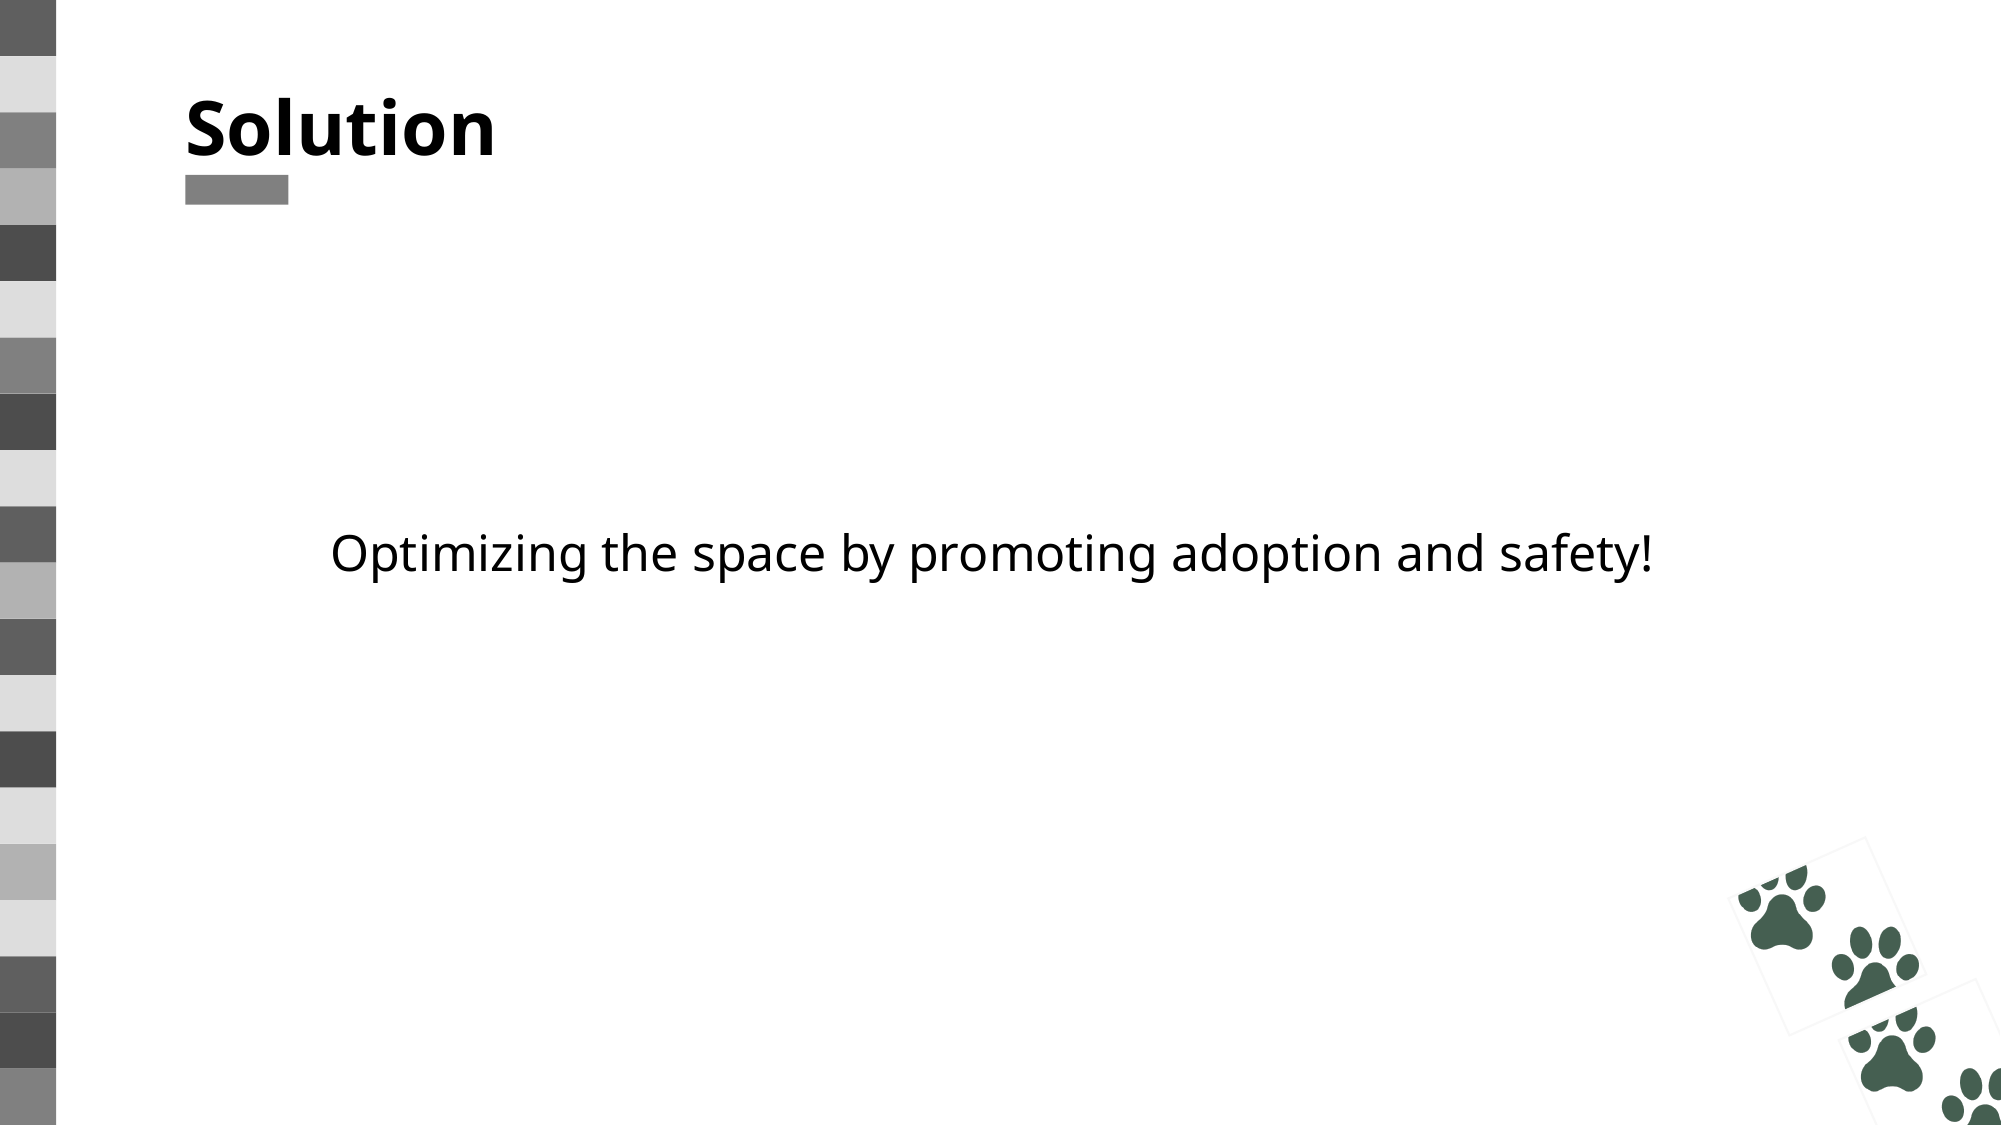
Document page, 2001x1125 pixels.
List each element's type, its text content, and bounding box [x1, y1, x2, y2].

text_box [1726, 835, 1928, 1037]
title Solution [185, 82, 975, 180]
text_box [1837, 977, 2000, 1125]
list Optimizing the space by promoting adoption and safety! [248, 514, 1751, 611]
